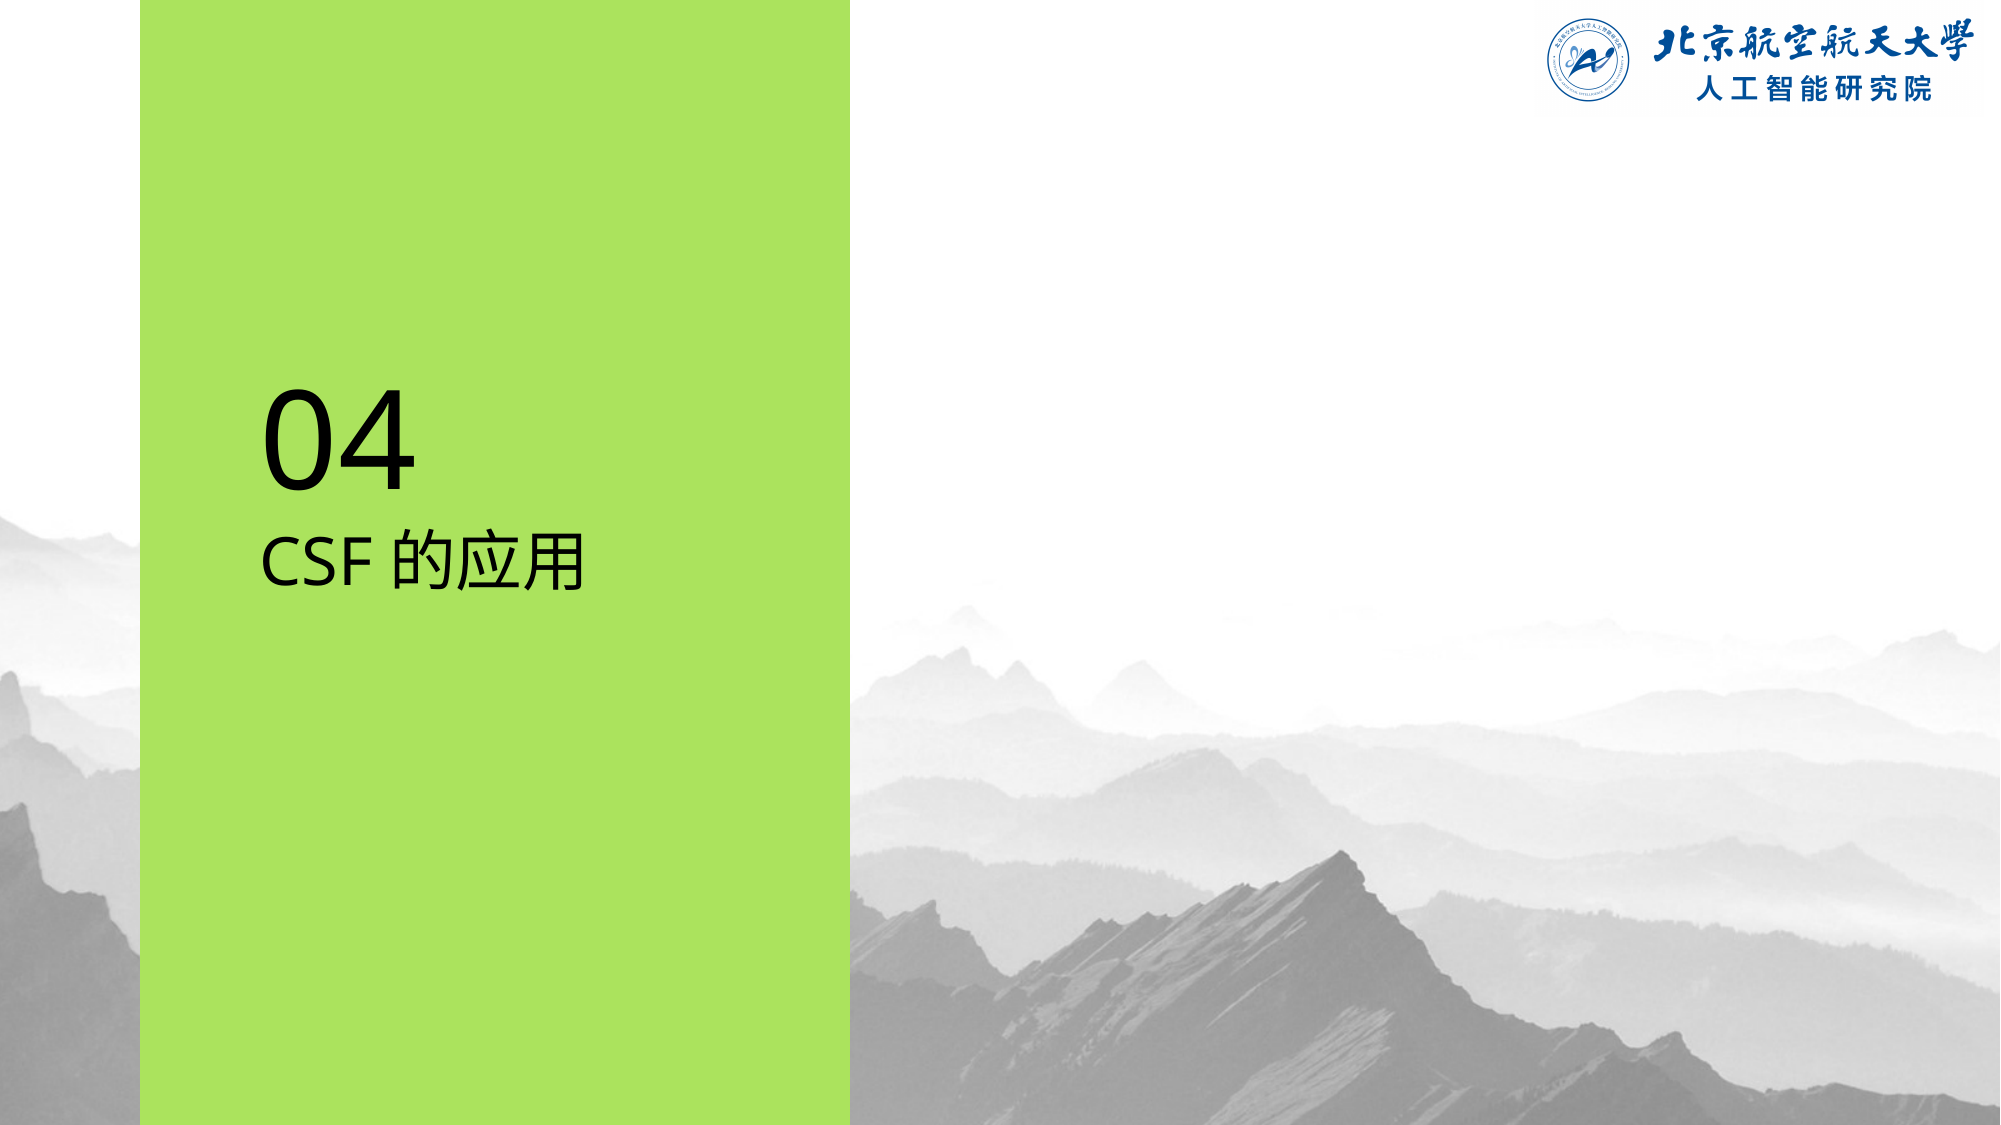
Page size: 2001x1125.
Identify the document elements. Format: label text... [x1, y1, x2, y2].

text_box 04 [259, 351, 455, 518]
text_box [0, 0, 139, 1125]
text_box CSF的应用 [259, 518, 850, 599]
text_box [851, 0, 2000, 1125]
picture [1533, 0, 1984, 117]
text_box [139, 0, 851, 1125]
